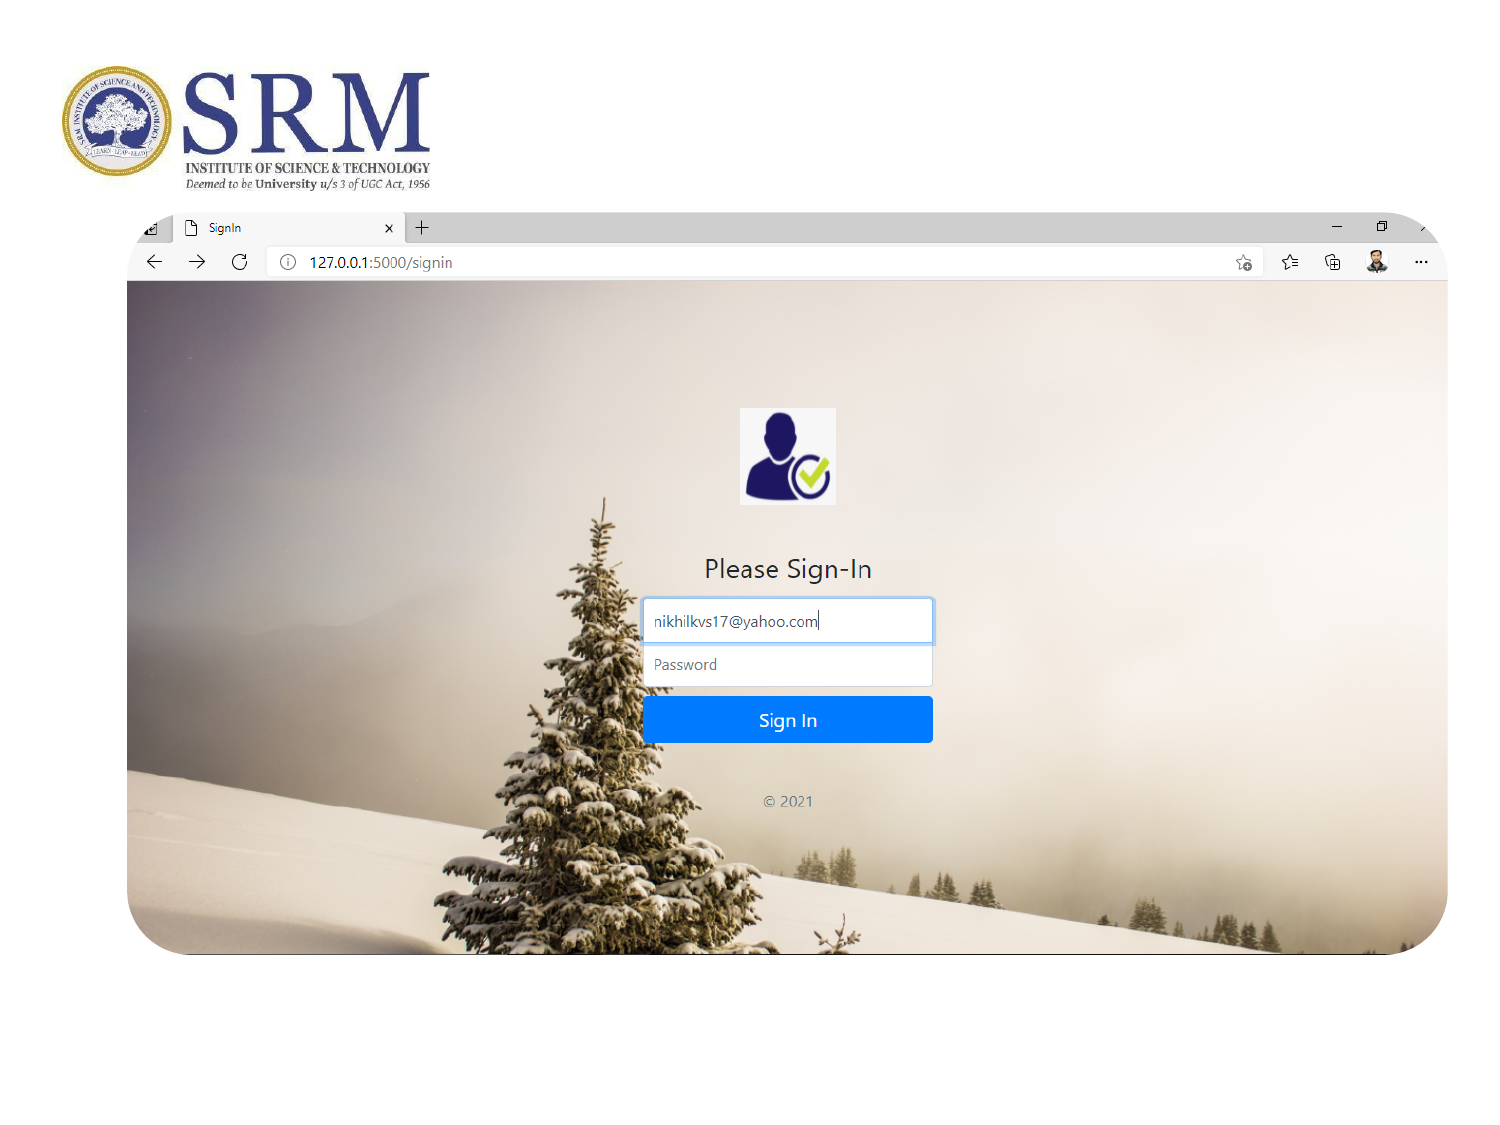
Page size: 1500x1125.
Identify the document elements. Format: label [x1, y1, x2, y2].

list [126, 212, 1448, 956]
picture [62, 66, 430, 191]
